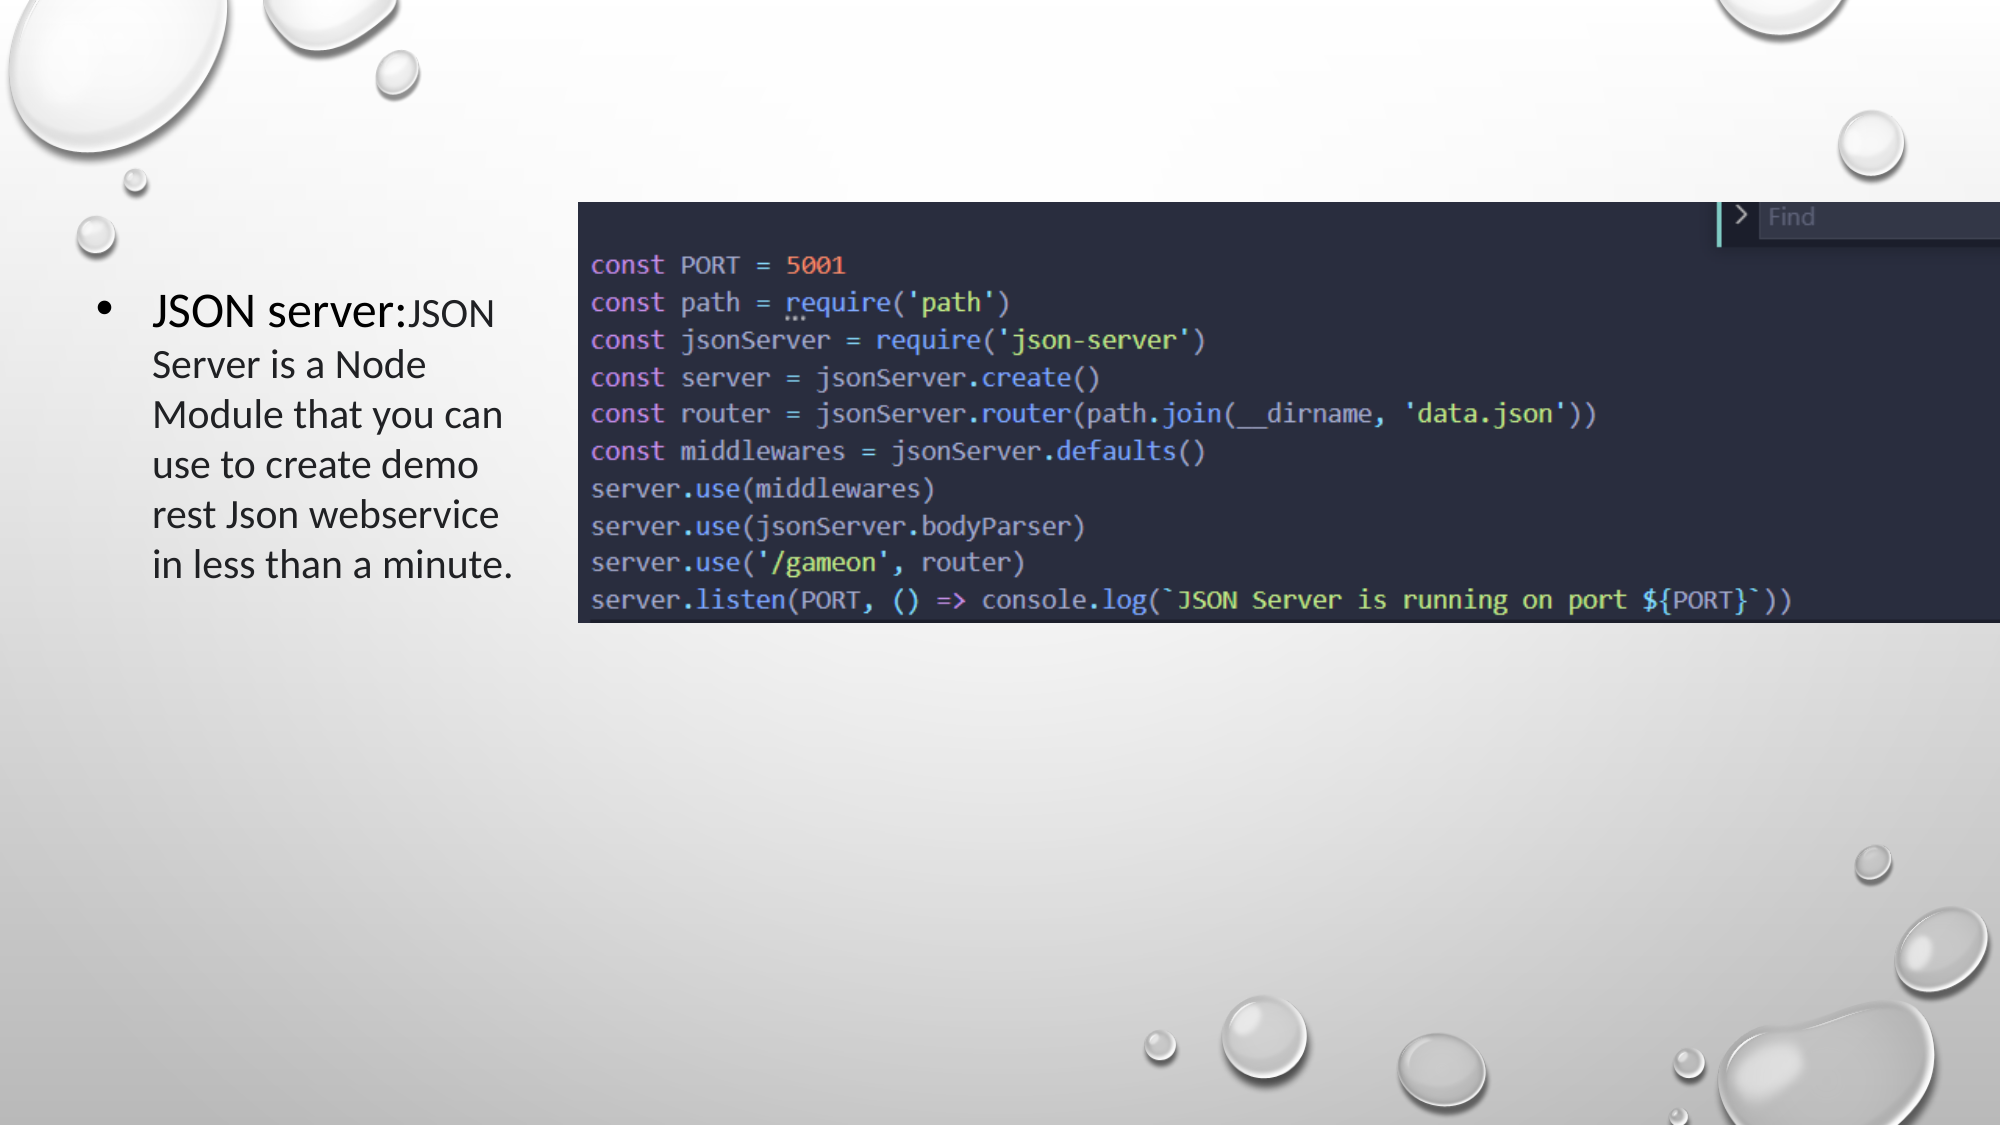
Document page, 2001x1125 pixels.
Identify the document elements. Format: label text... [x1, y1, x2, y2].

text_box JSON server:JSON Server is a Node Module that you can use to create demo rest Json webservice in less than a minute. [81, 89, 533, 595]
picture [0, 0, 2000, 1125]
